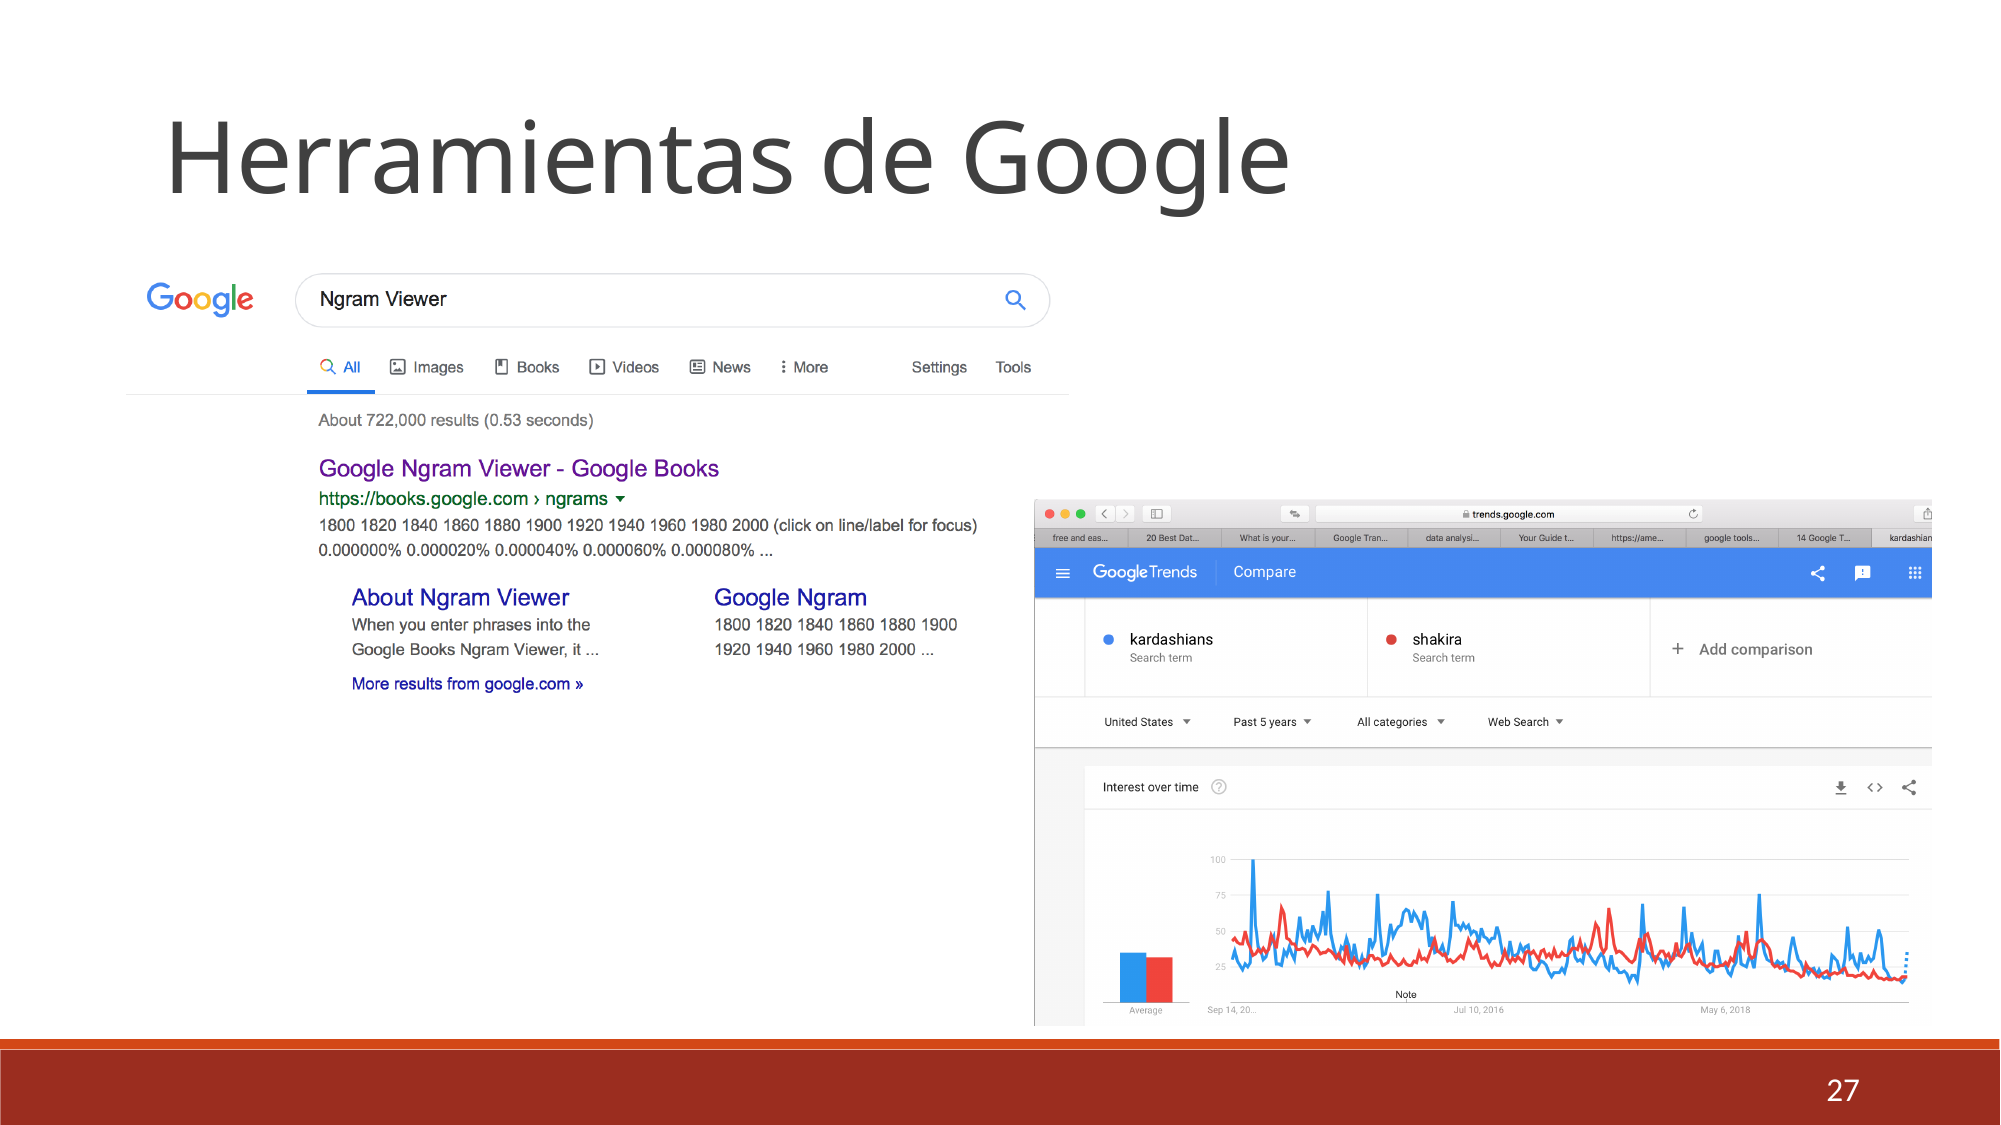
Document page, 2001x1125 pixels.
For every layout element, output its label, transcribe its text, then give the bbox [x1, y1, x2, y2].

slide_number 27 [126, 1061, 1875, 1115]
text_box Herramientas de Google [148, 104, 1799, 255]
picture [125, 254, 1933, 1026]
